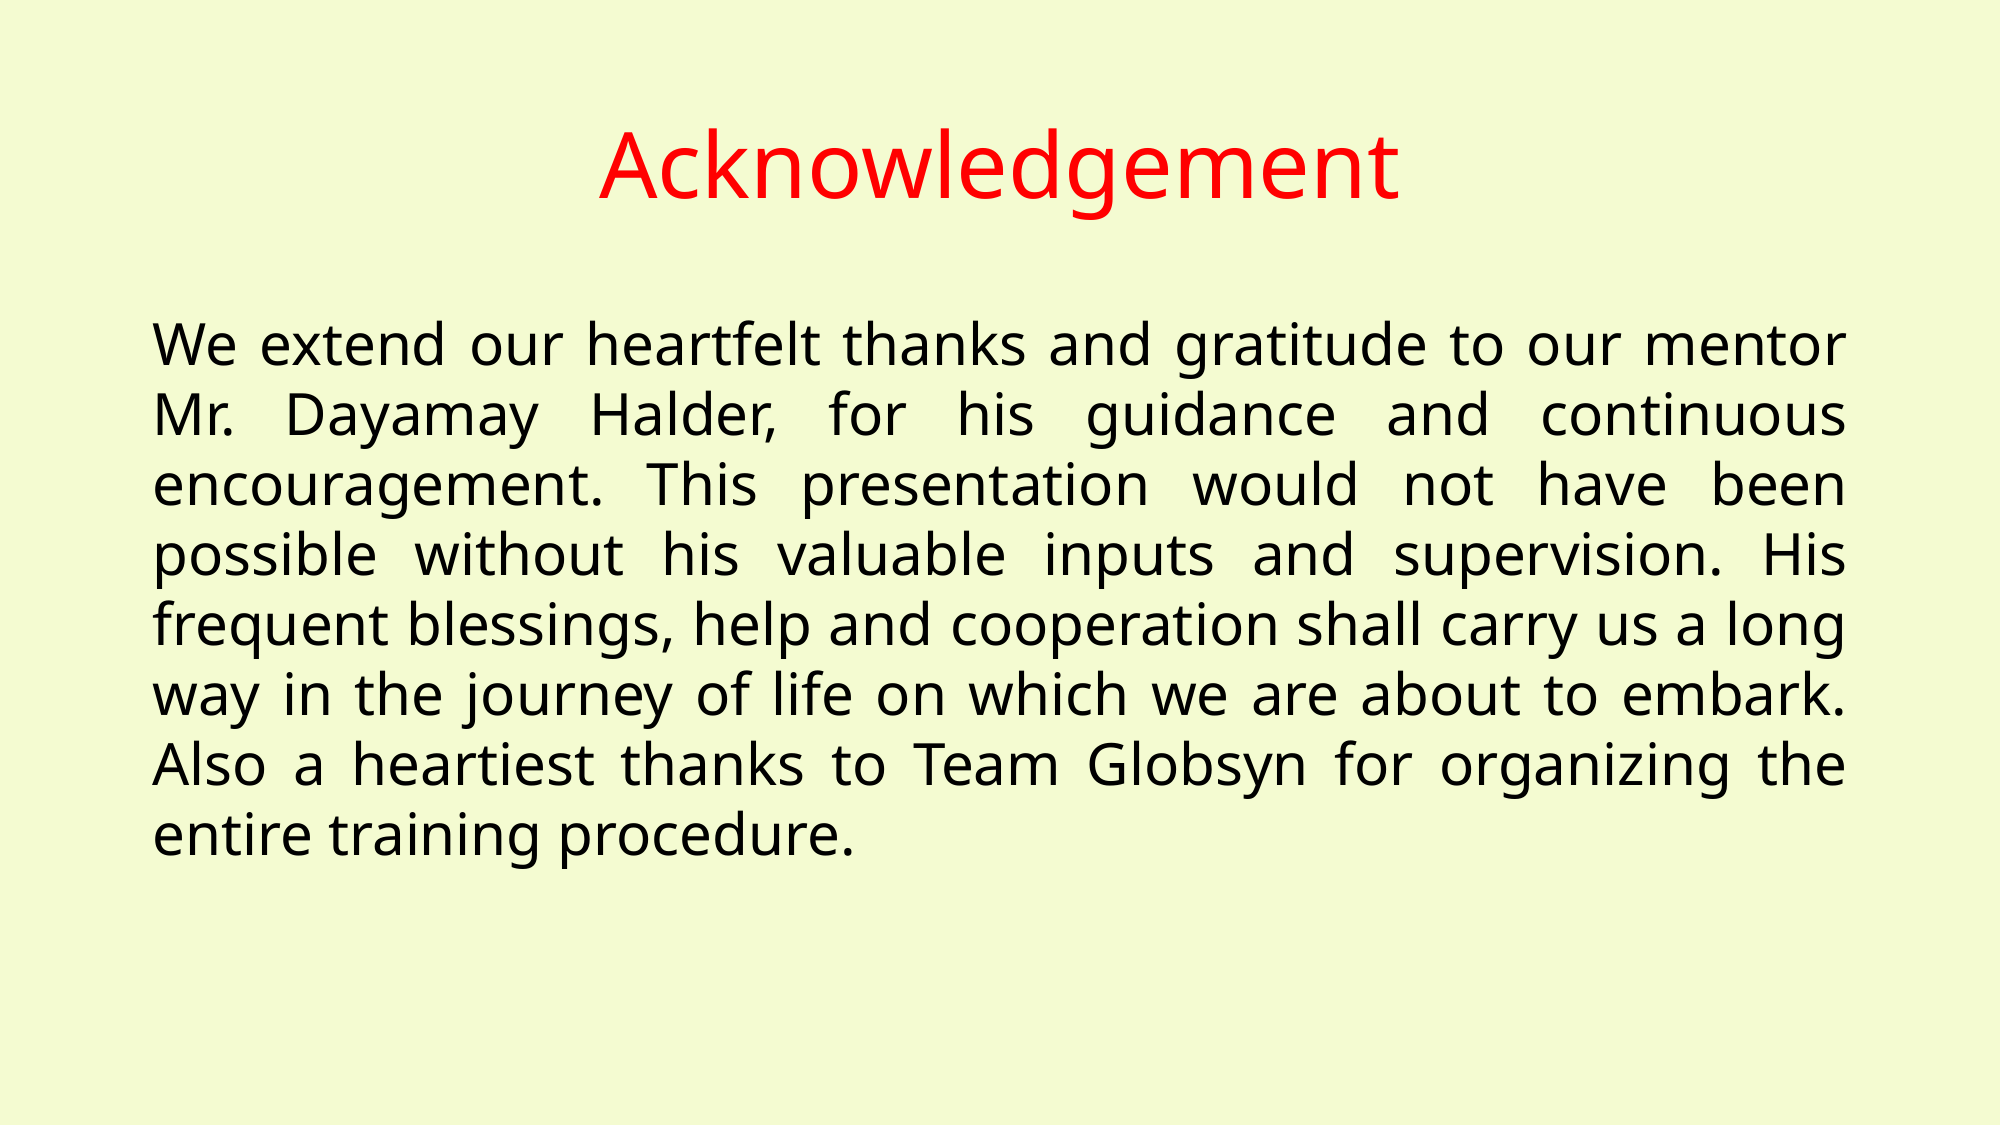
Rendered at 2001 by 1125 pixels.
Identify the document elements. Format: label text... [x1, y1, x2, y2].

list We extend our heartfelt thanks and gratitude to our mentor Mr. Dayamay Halder, for his guidance and continuous encouragement. This presentation would not have been possible without his valuable inputs and supervision. His frequent blessings, help and cooperation shall carry us a long way in the journey of life on which we are about to embark. Also a heartiest thanks to Team Globsyn for organizing the entire training procedure. [137, 299, 1863, 1014]
title Acknowledgement [137, 59, 1863, 278]
